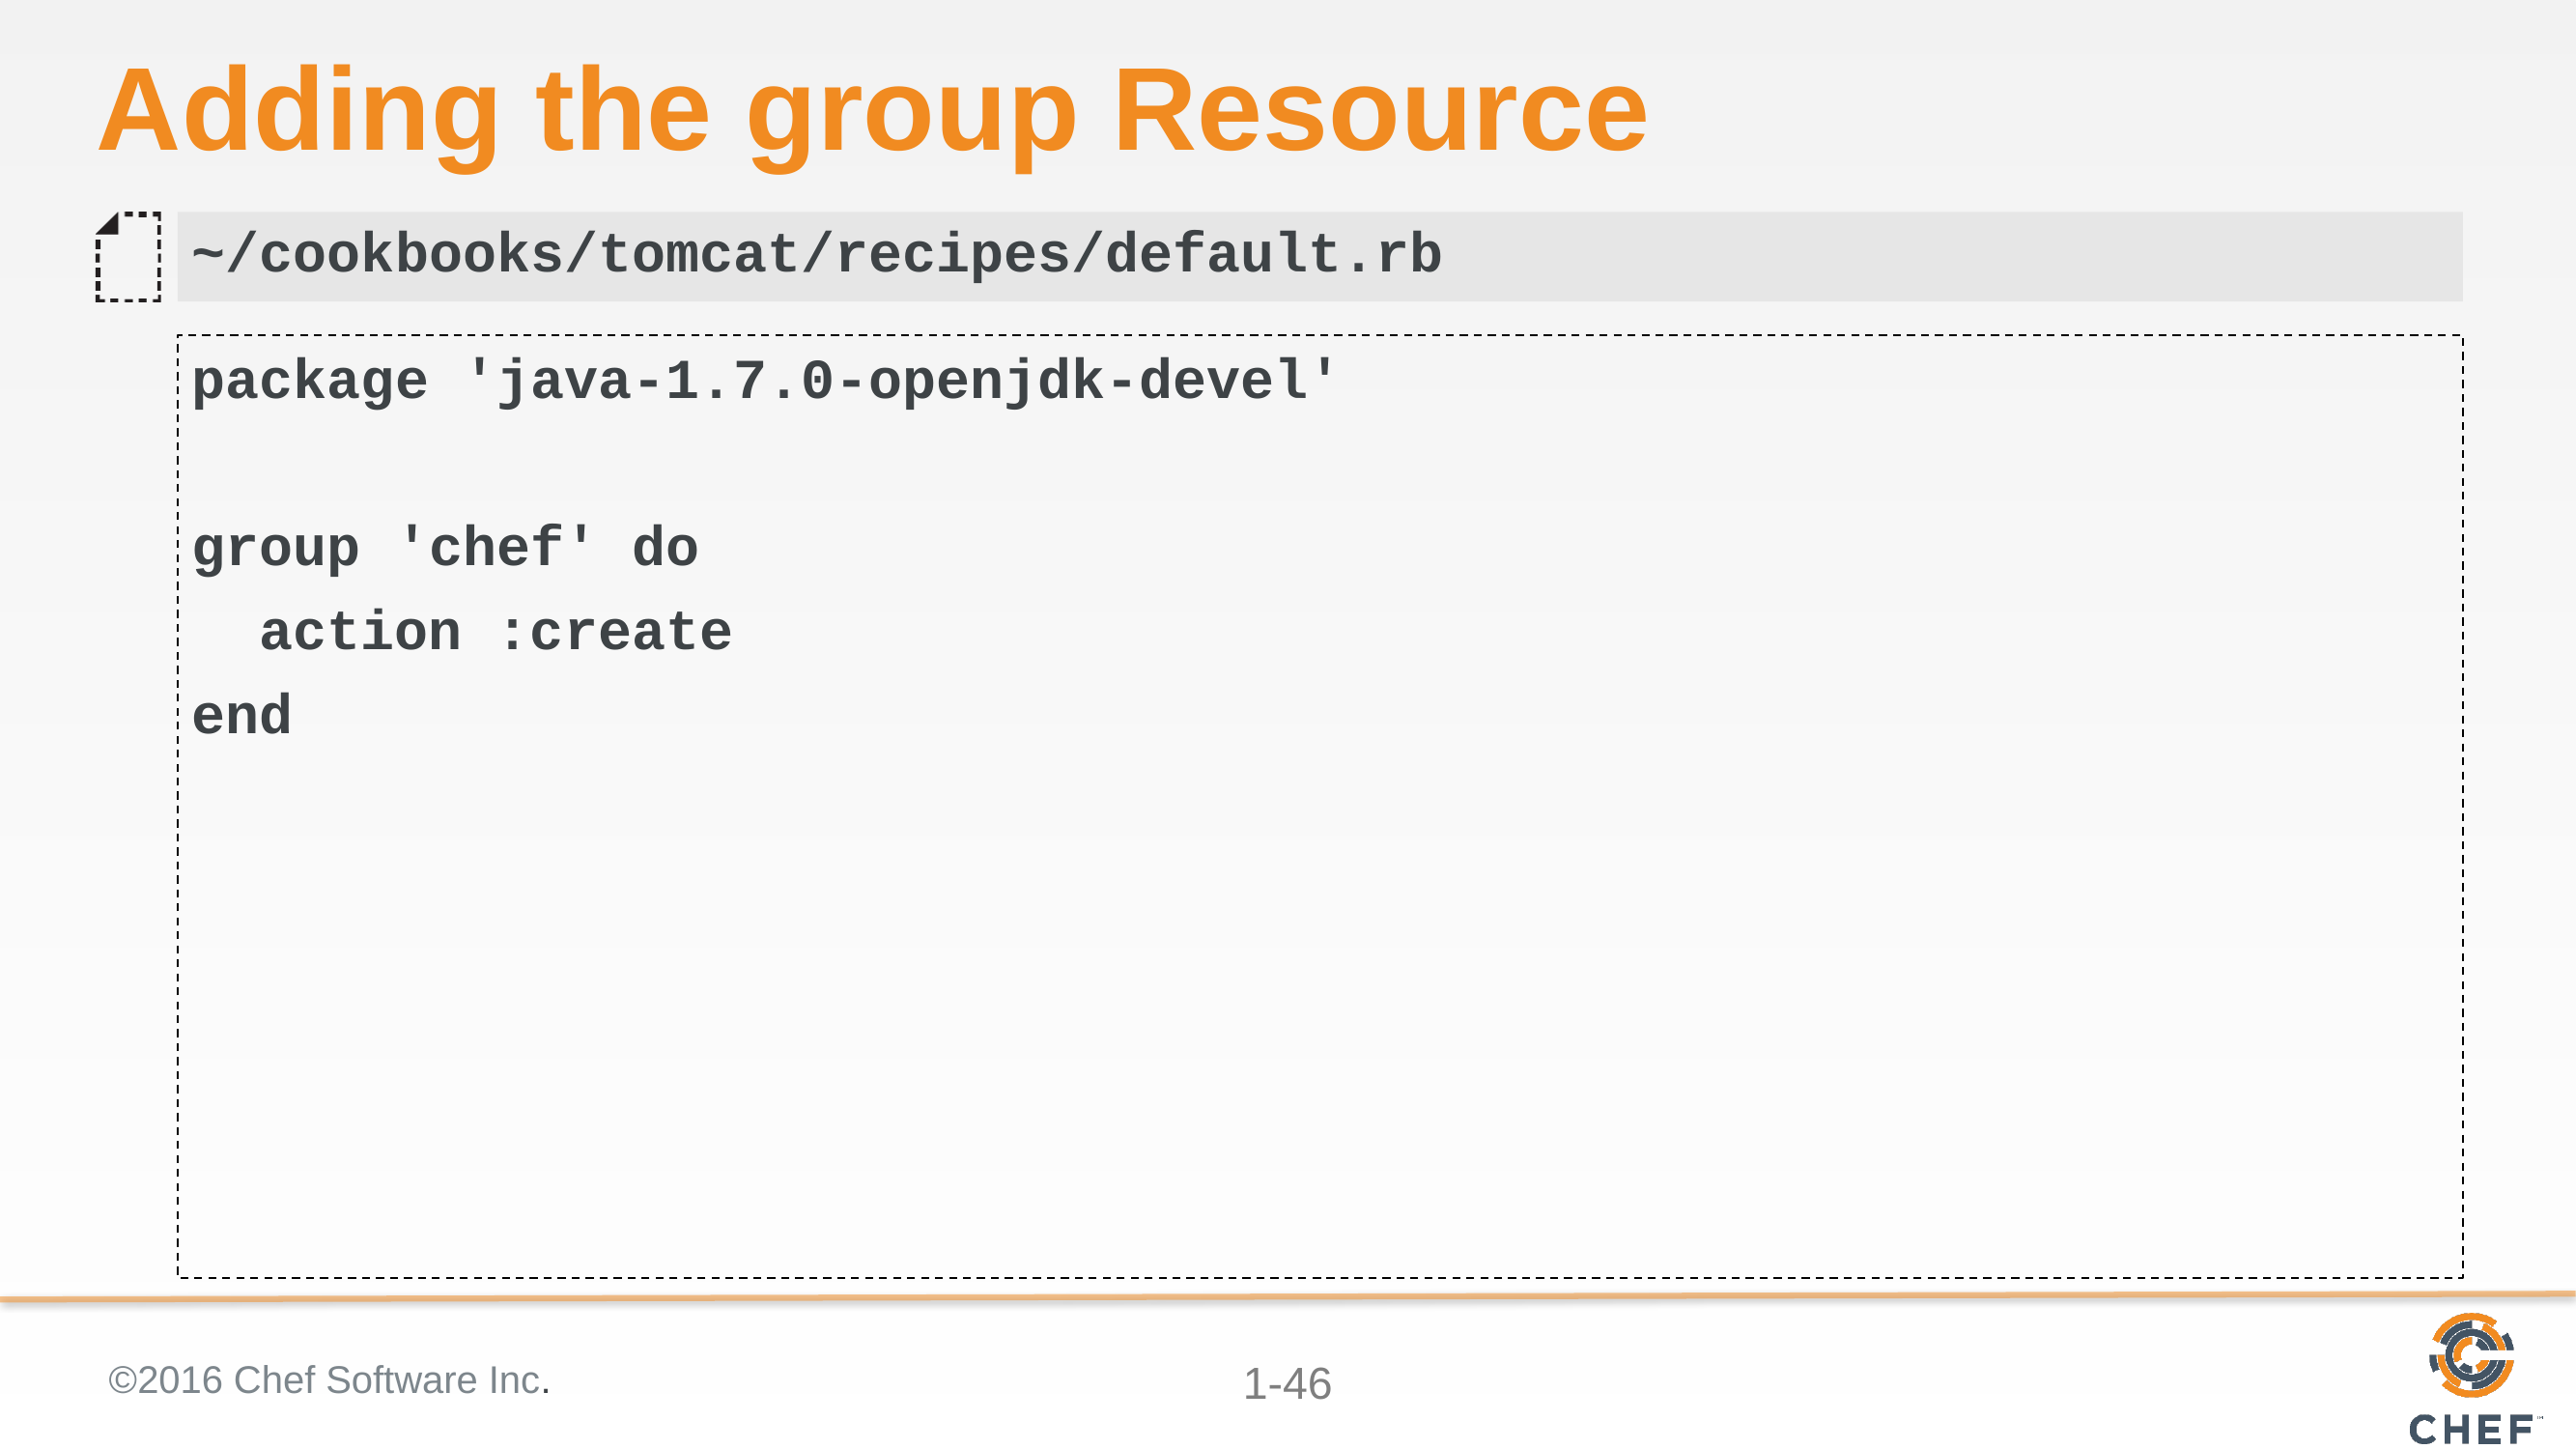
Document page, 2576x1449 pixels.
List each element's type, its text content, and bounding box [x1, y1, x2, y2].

picture [2399, 1297, 2551, 1449]
title Adding the group Resource [96, 48, 2463, 180]
list ~/cookbooks/tomcat/recipes/default.rb [177, 212, 2463, 302]
list package 'java-1.7.0-openjdk-devel' group 'chef' do action :create end [177, 334, 2464, 1279]
